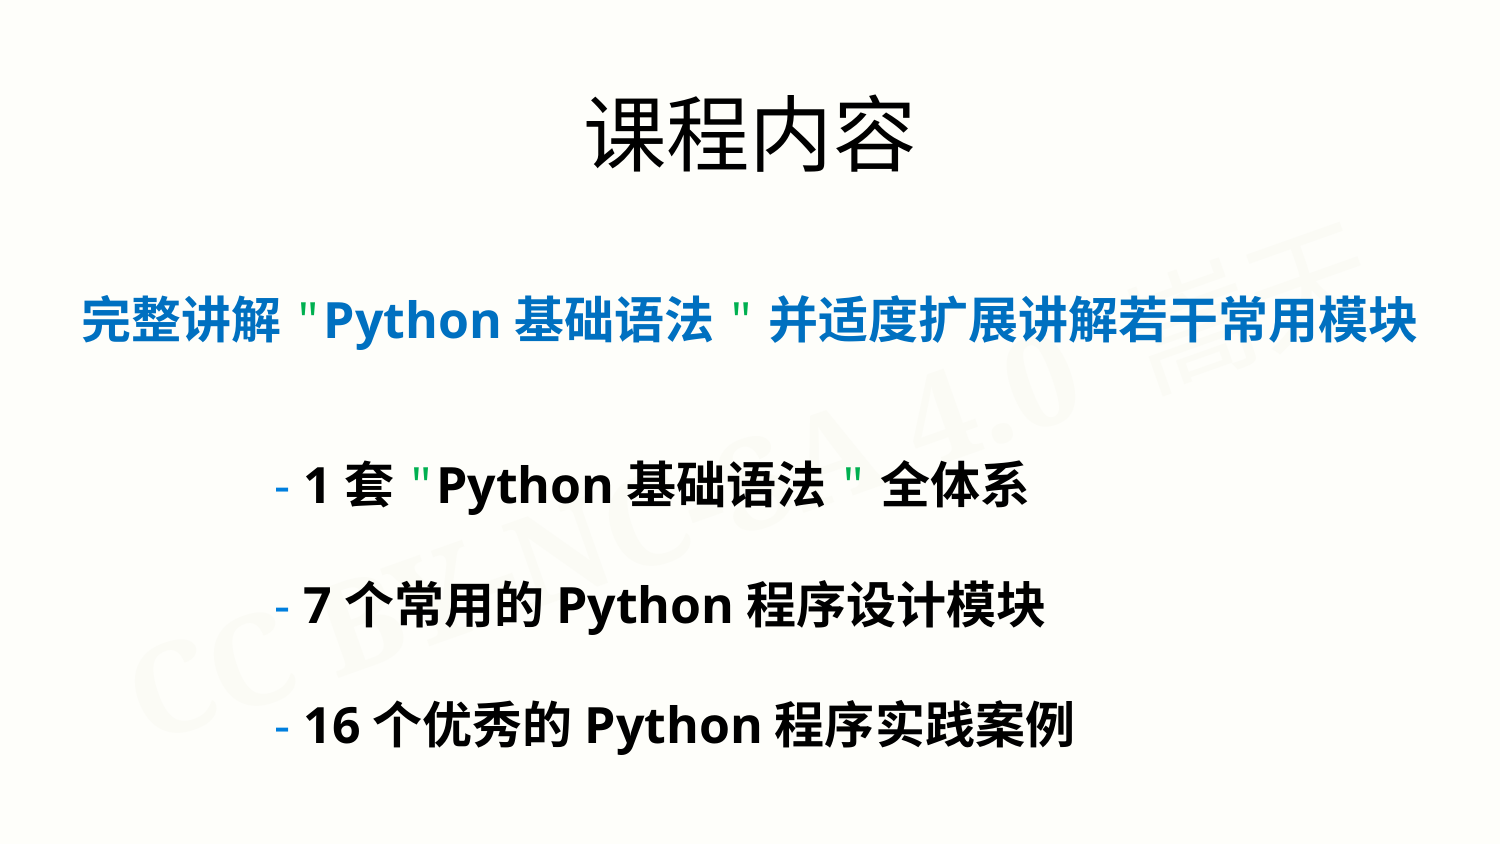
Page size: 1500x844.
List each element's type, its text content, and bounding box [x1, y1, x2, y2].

text_box 完整讲解"Python基础语法"并适度扩展讲解若干常用模块 [0, 250, 1500, 356]
text_box 课程内容 [0, 79, 1500, 211]
text_box - 1套"Python基础语法"全体系 - 7个常用的Python程序设计模块 - 16个优秀的Python程序实践案例 [0, 386, 1500, 762]
